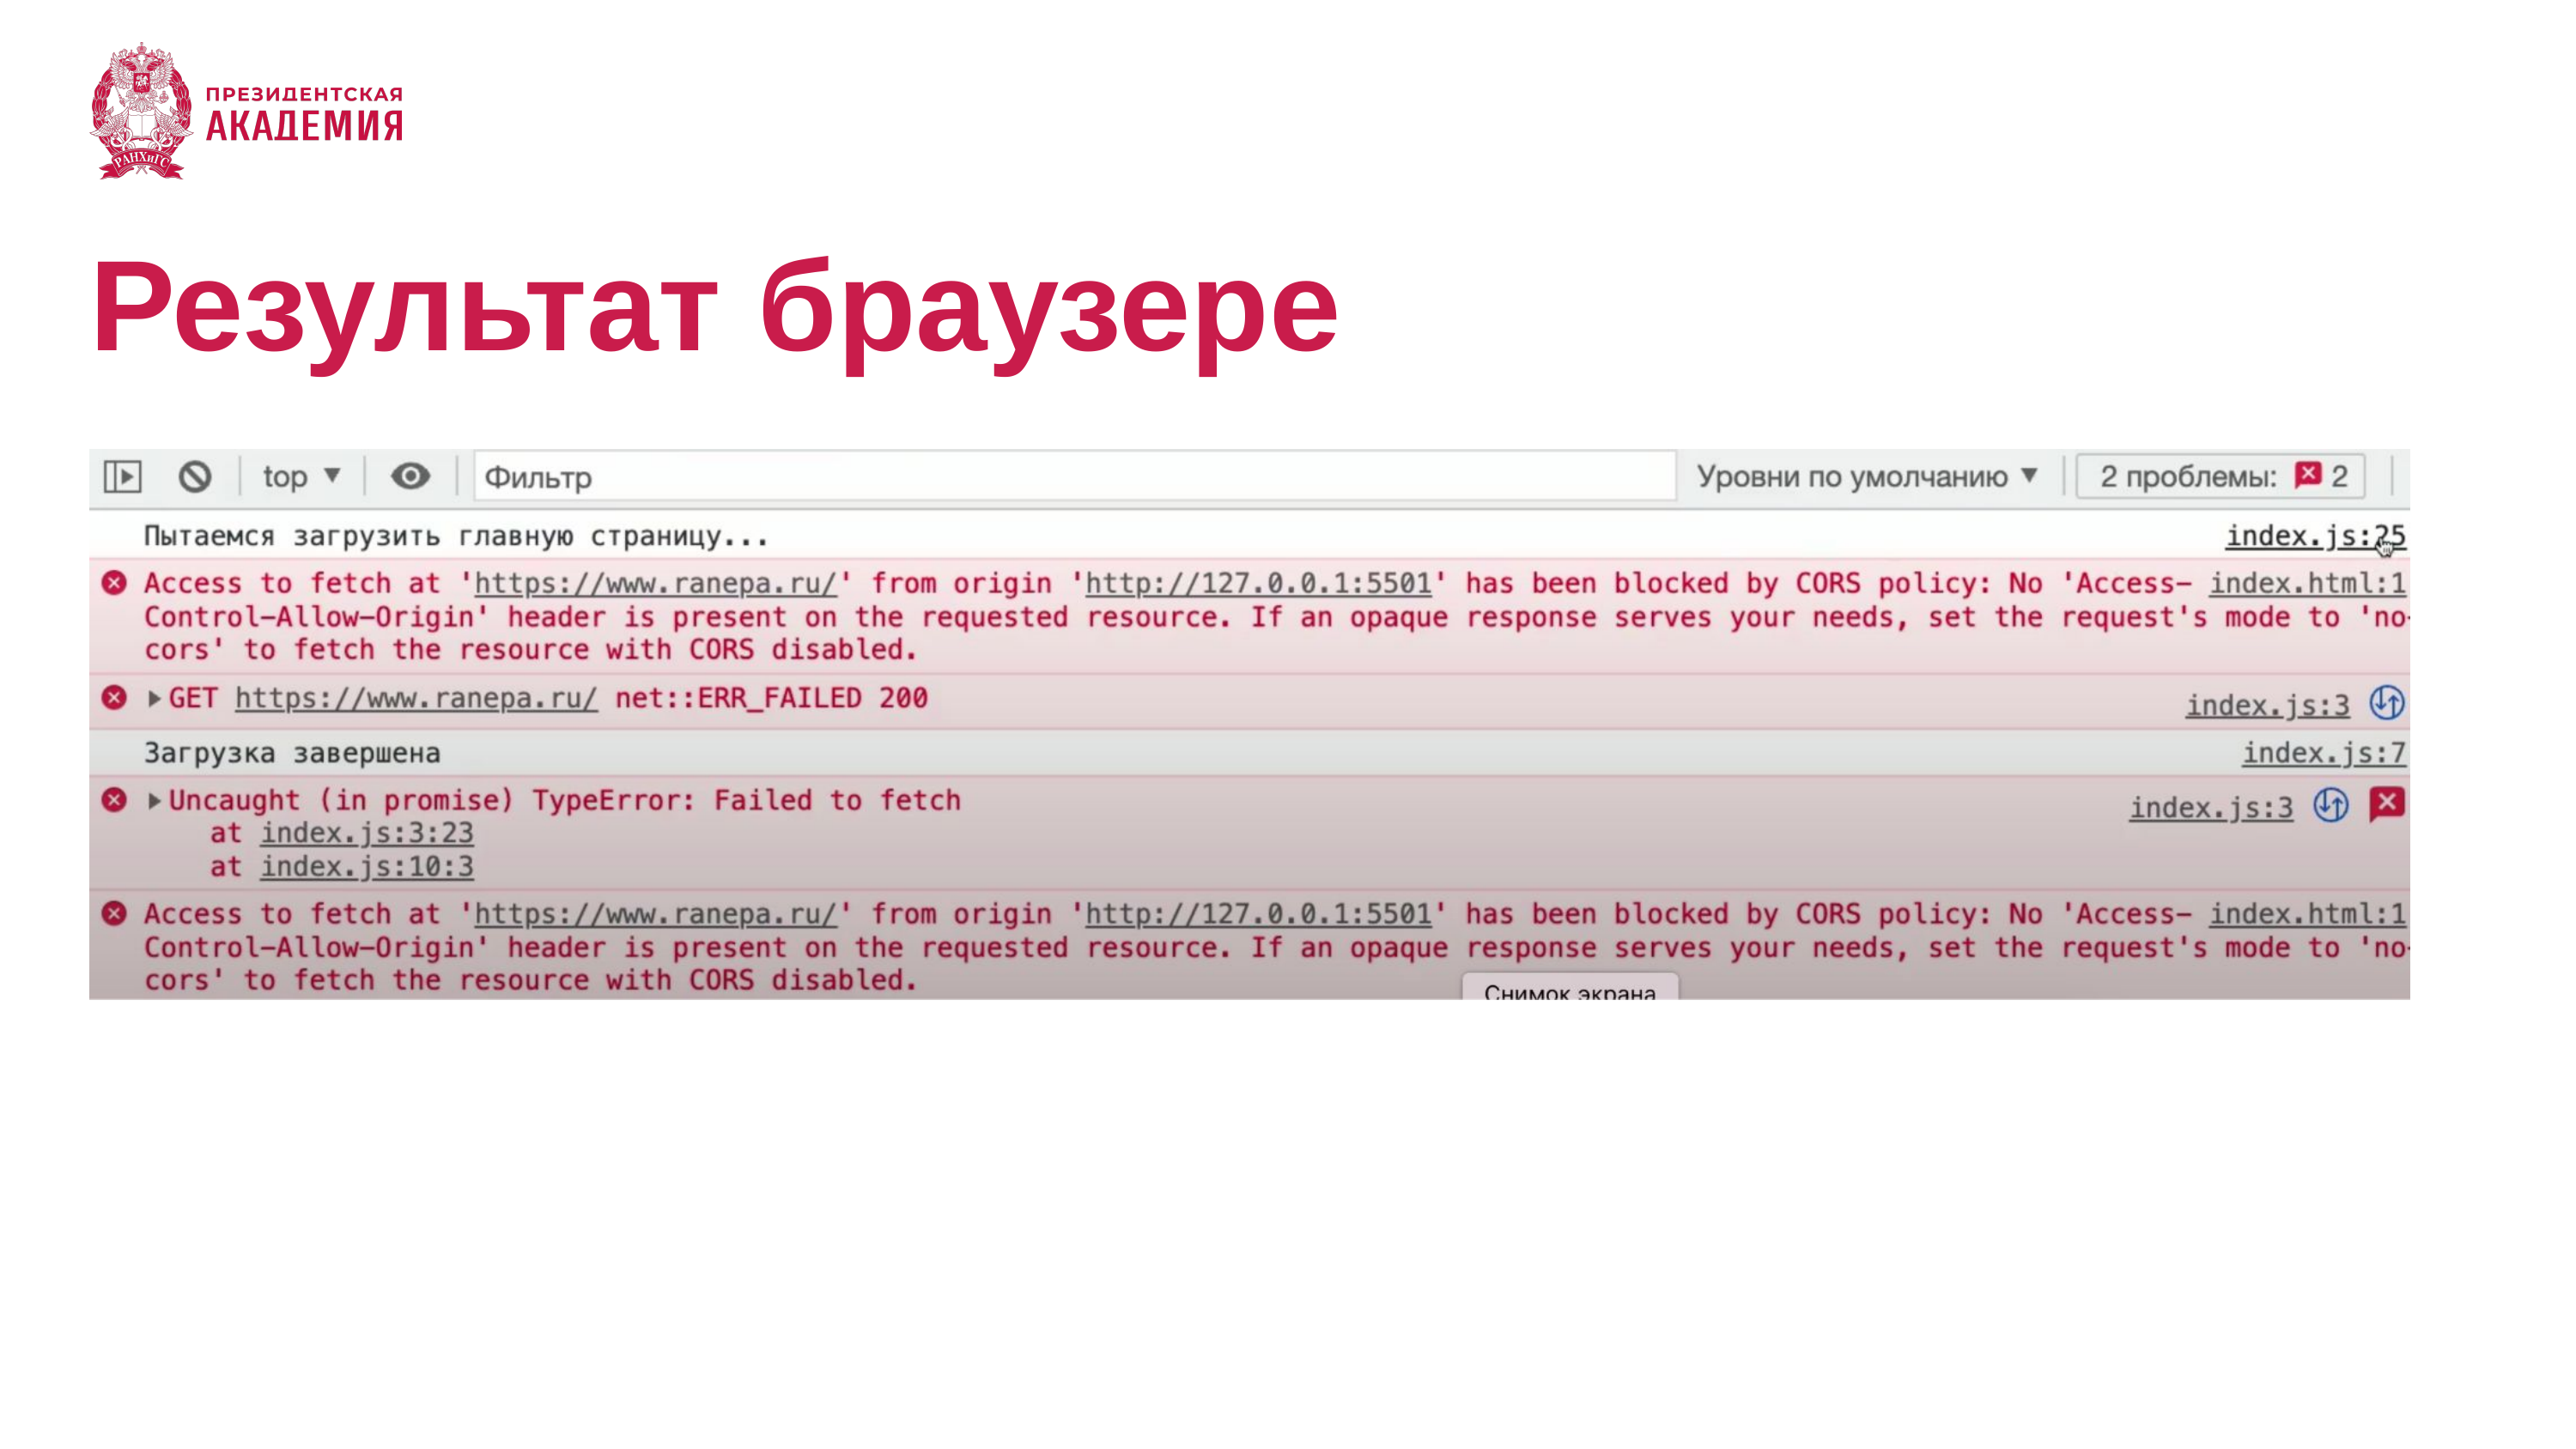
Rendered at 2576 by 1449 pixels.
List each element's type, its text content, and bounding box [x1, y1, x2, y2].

title Результат браузере [88, 220, 2367, 464]
picture [88, 448, 2410, 1000]
picture [89, 42, 402, 179]
